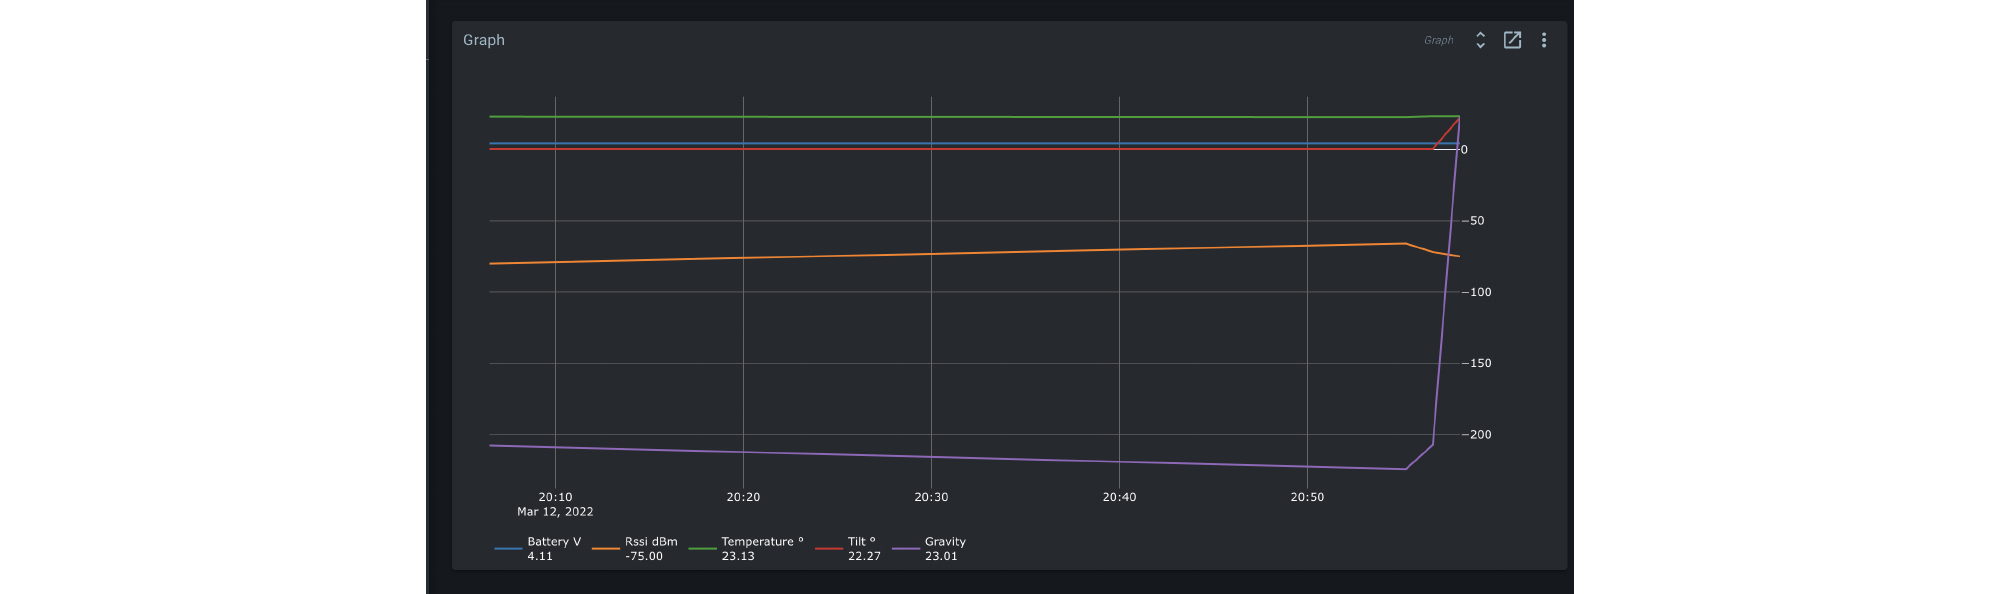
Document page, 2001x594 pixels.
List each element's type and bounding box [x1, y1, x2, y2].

list [426, 0, 1574, 594]
